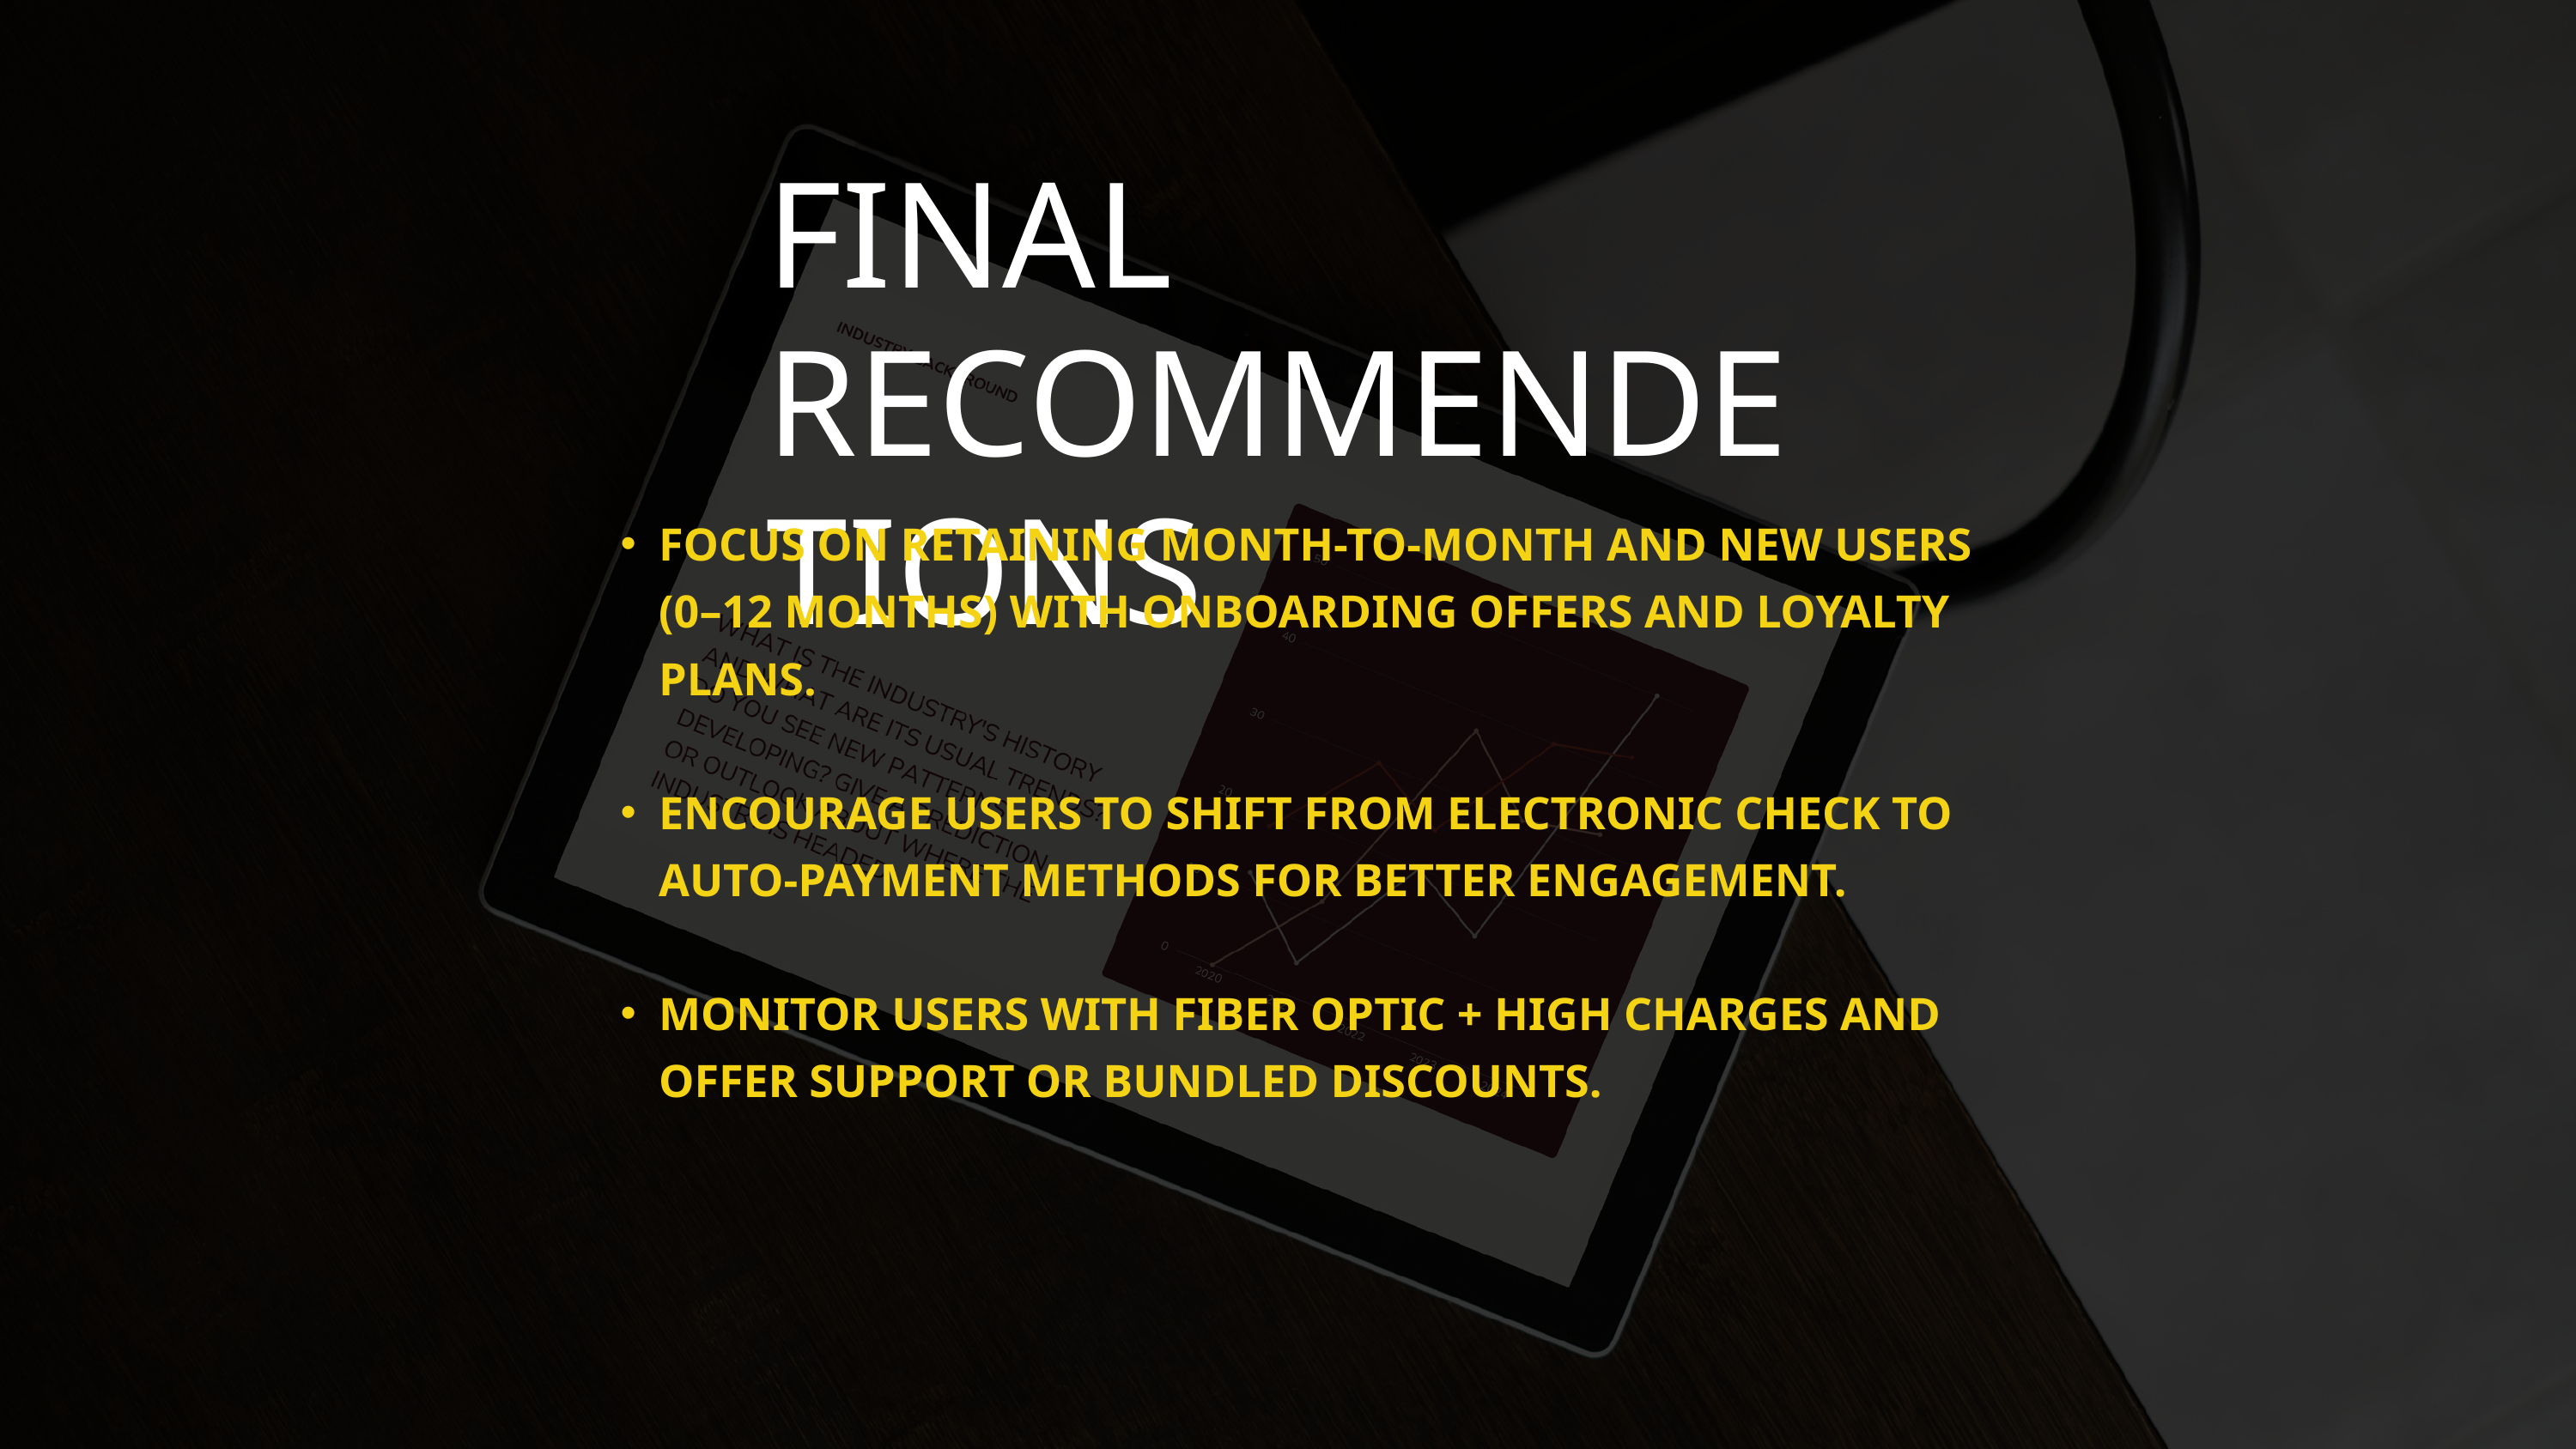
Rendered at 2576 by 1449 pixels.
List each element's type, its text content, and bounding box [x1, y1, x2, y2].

text_box FOCUS ON RETAINING MONTH-TO-MONTH AND NEW USERS (0–12 MONTHS) WITH ONBOARDING OFFERS AND LOYALTY PLANS. ENCOURAGE USERS TO SHIFT FROM ELECTRONIC CHECK TO AUTO-PAYMENT METHODS FOR BETTER ENGAGEMENT. MONITOR USERS WITH FIBER OPTIC + HIGH CHARGES AND OFFER SUPPORT OR BUNDLED DISCOUNTS. [582, 502, 1994, 1107]
text_box [0, 0, 2576, 1449]
text_box FINAL RECOMMENDETIONS [766, 149, 1810, 502]
